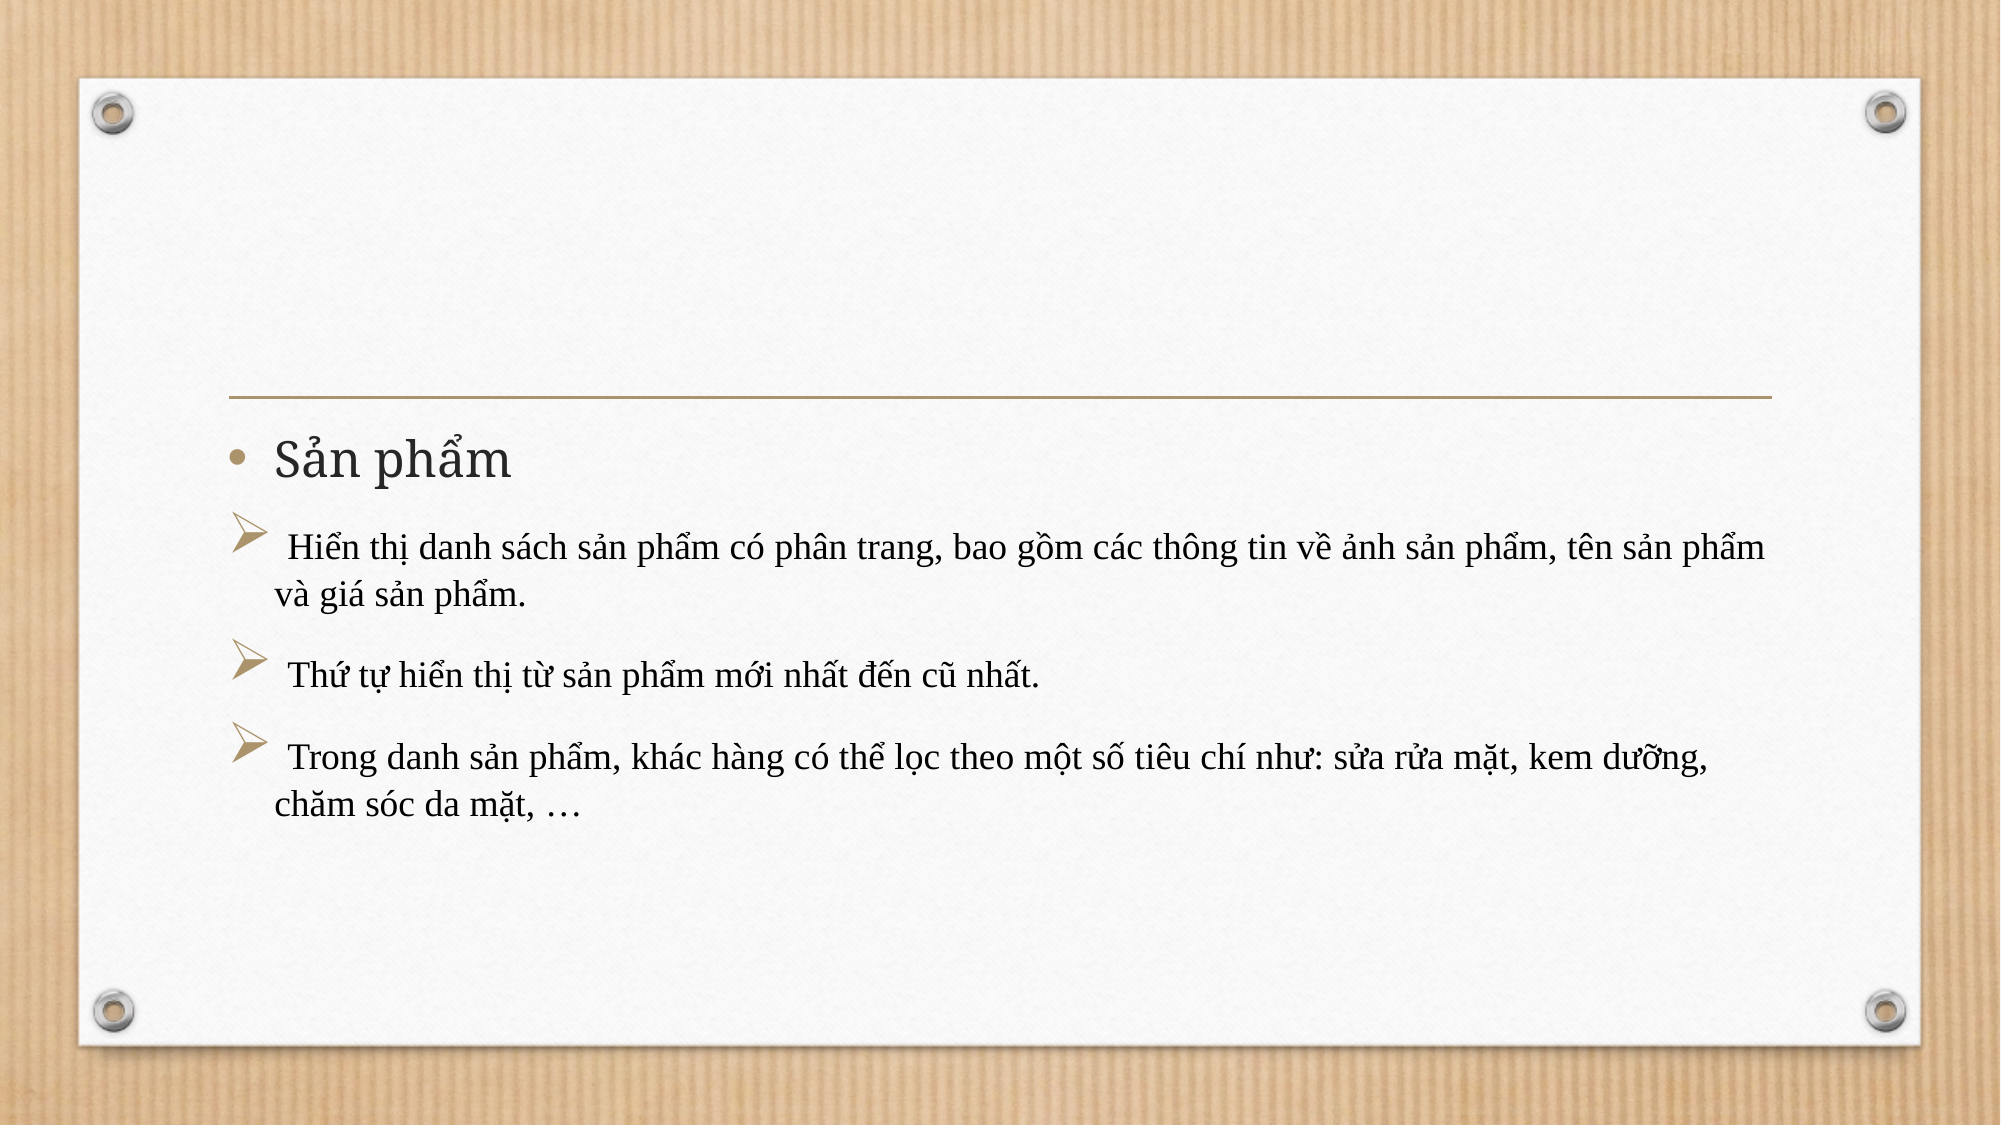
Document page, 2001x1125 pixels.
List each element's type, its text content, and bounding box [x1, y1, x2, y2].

picture [0, 0, 2001, 1125]
list Sản phẩm Hiển thị danh sách sản phẩm có phân trang, bao gồm các thông tin về ảnh sản phẩm, tên sản phẩm và giá sản phẩm. Thứ tự hiển thị từ sản phẩm mới nhất đến cũ nhất. Trong danh sản phẩm, khác hàng có thể lọc theo một số tiêu chí như: sửa rửa mặt, kem dưỡng, chăm sóc da mặt, … [212, 419, 1788, 964]
